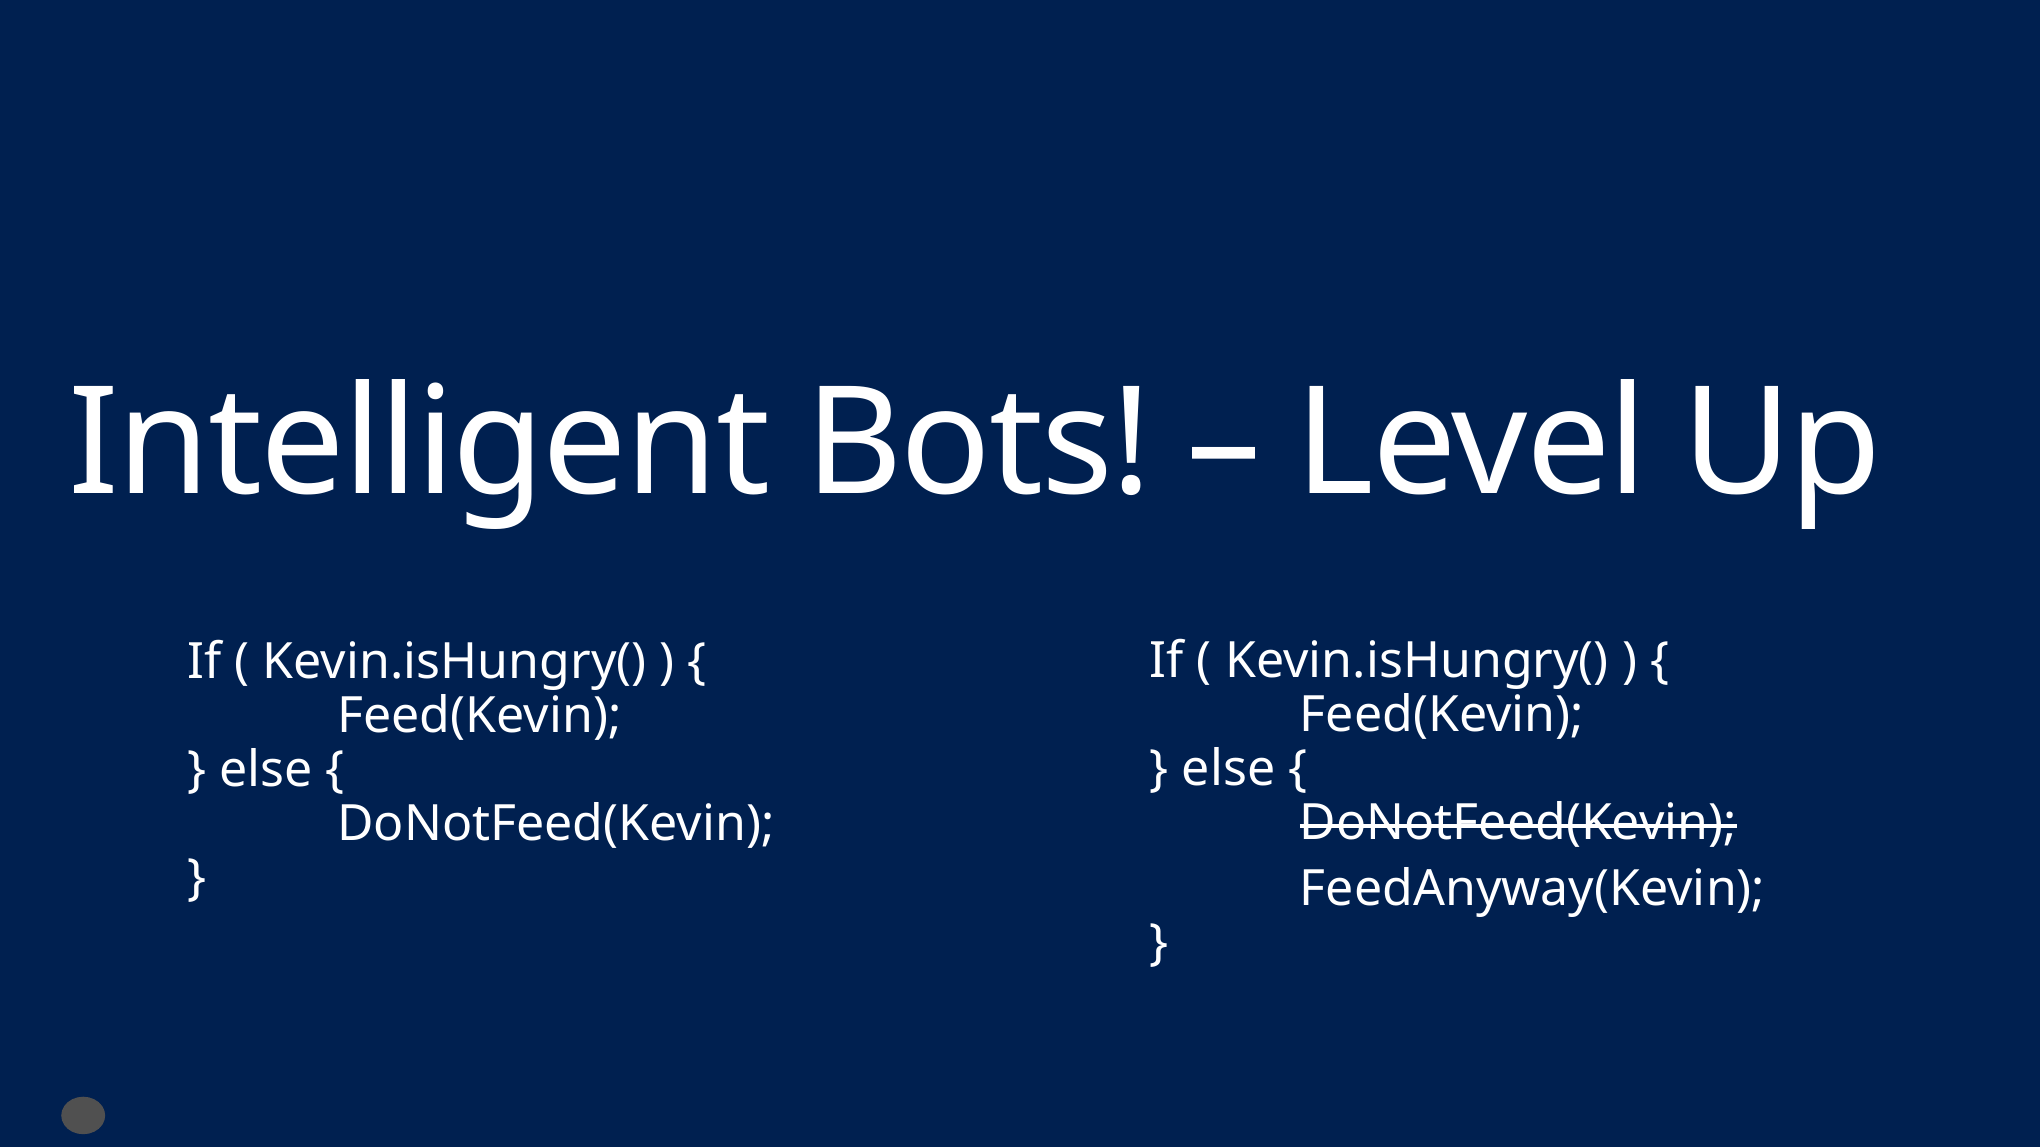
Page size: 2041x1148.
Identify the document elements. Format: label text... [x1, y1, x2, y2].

text_box [60, 1095, 106, 1135]
title Intelligent Bots! – Level Up [45, 348, 1996, 788]
text_box If ( Kevin.isHungry() ) { Feed(Kevin); } else { DoNotFeed(Kevin); FeedAnyway(Kevin); } [1119, 610, 1808, 995]
text_box If ( Kevin.isHungry() ) { Feed(Kevin); } else { DoNotFeed(Kevin); } [157, 611, 845, 929]
